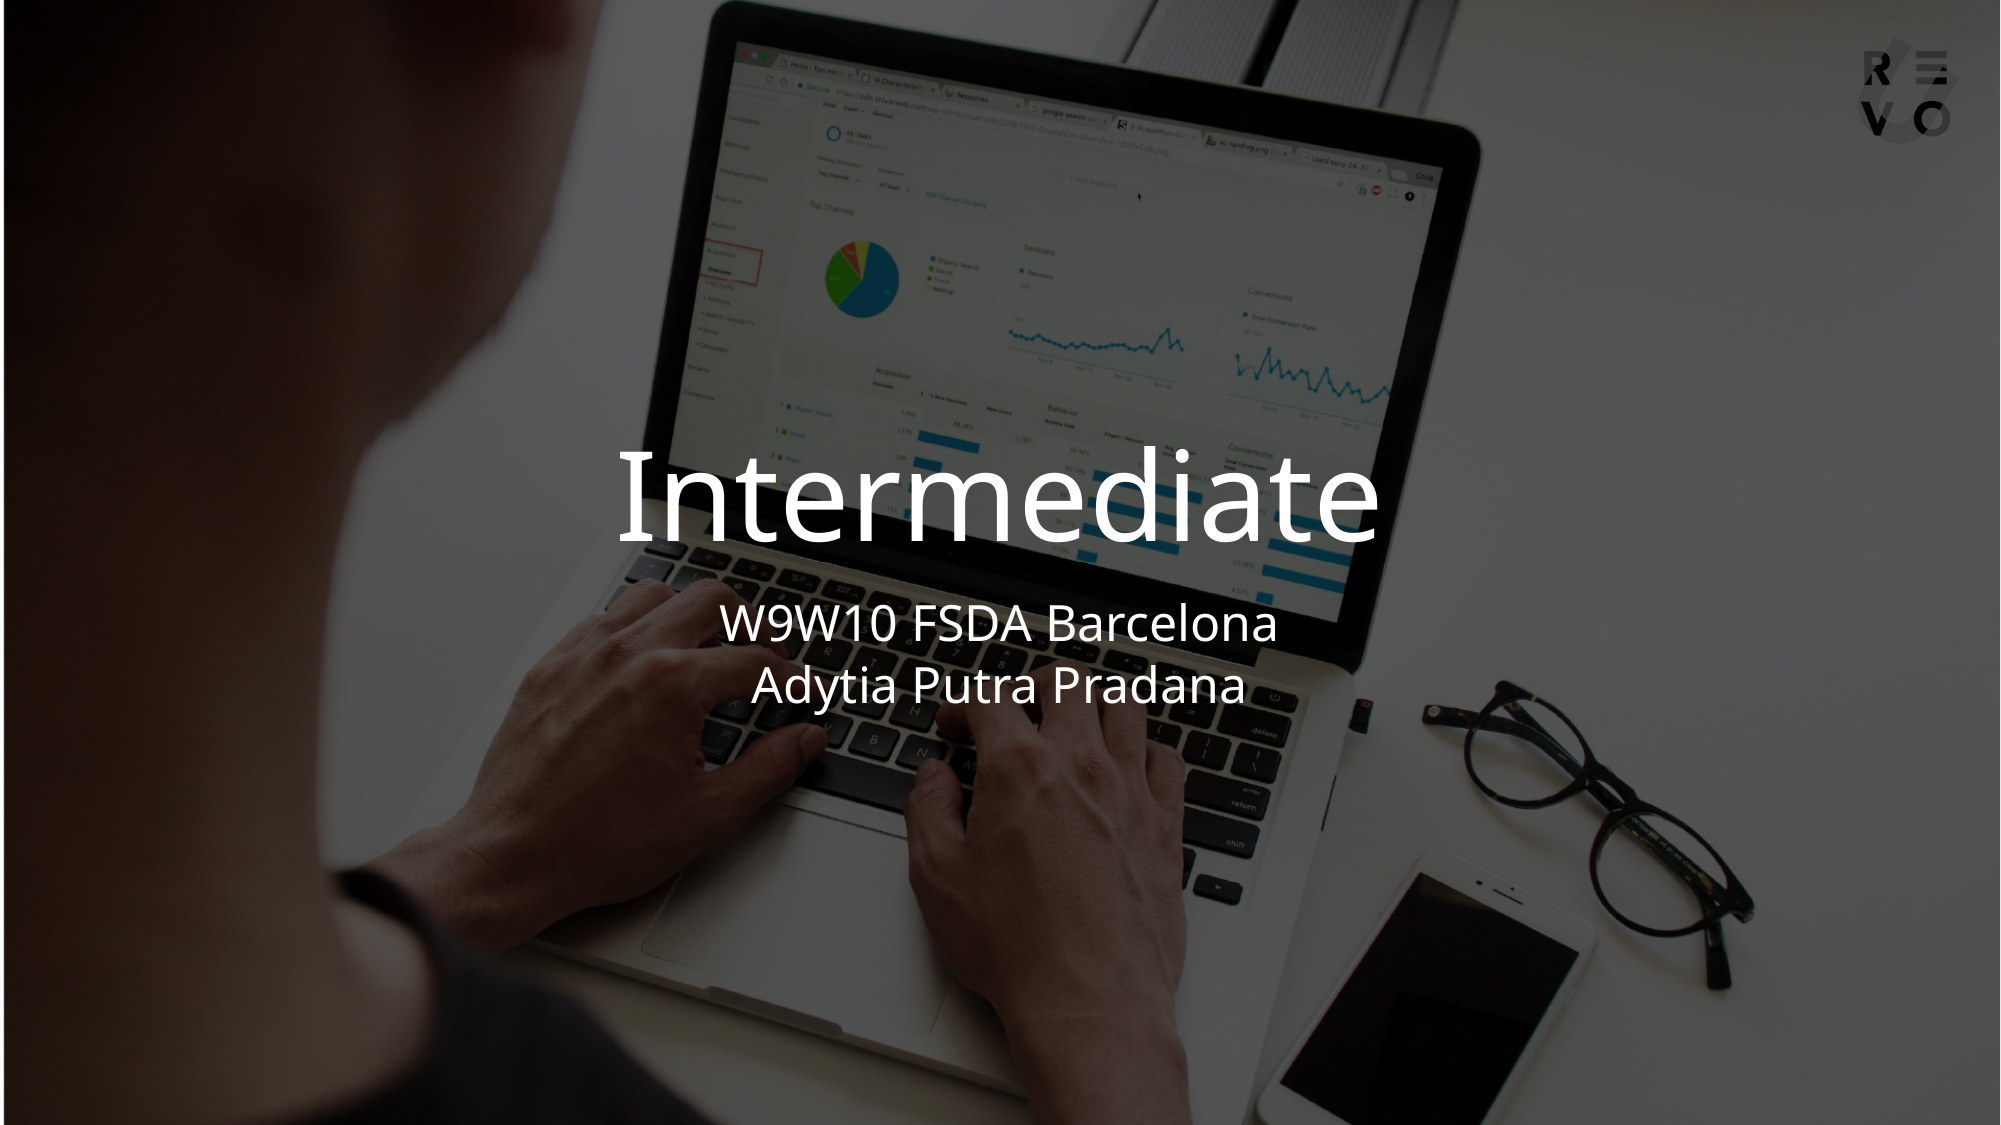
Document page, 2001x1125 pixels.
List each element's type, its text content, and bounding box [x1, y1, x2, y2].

picture [0, 0, 2001, 1125]
subtitle W9W10 FSDA Barcelona Adytia Putra Pradana [249, 590, 1750, 863]
title Intermediate [249, 184, 1750, 576]
